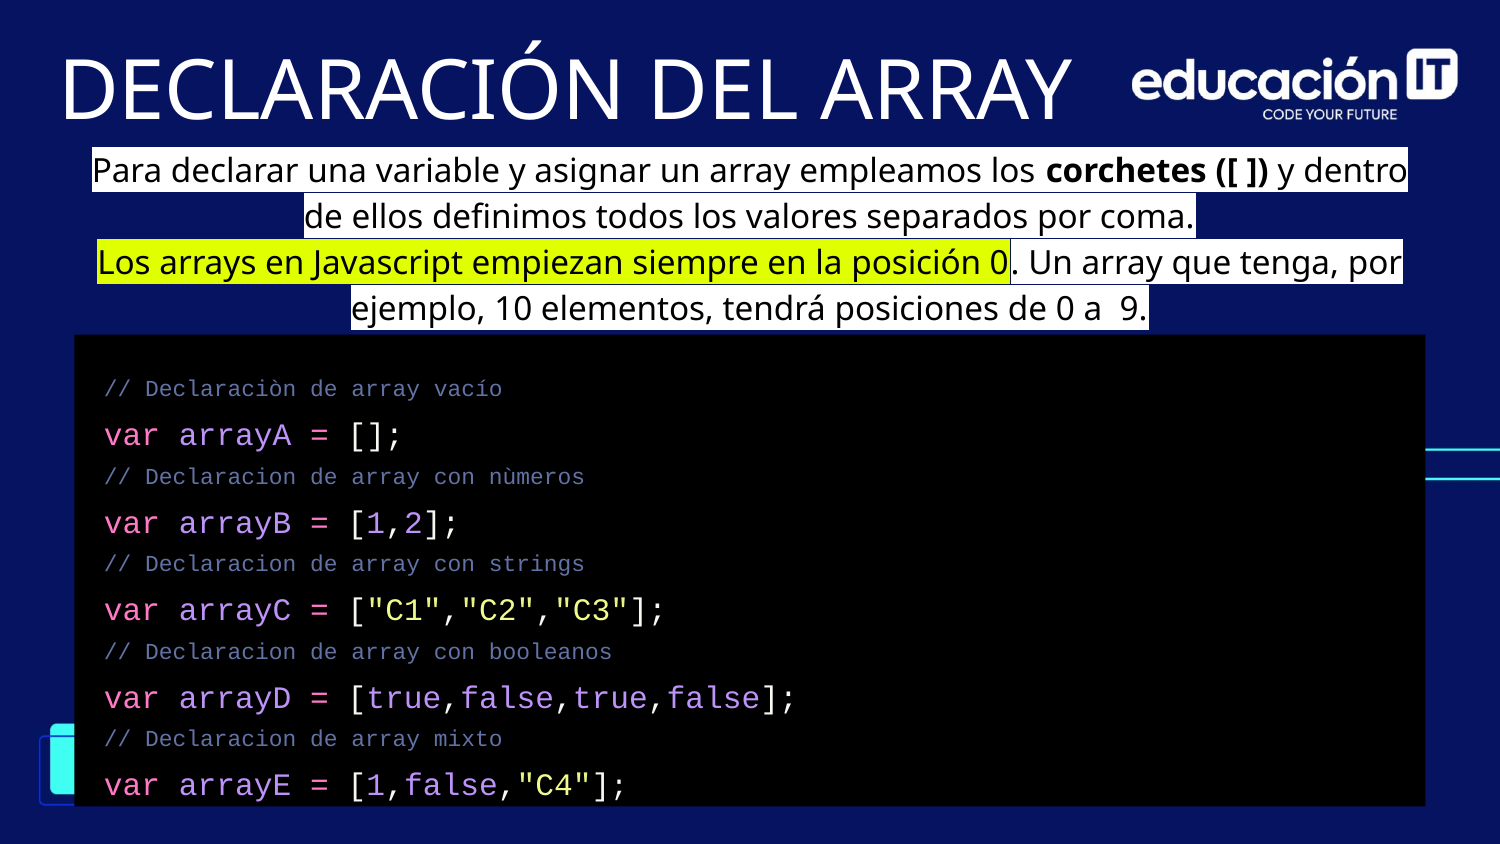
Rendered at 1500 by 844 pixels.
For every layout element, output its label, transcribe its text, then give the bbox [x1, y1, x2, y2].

text_box Para declarar una variable y asignar un array empleamos los corchetes ([ ]) y dentro de ellos definimos todos los valores separados por coma. Los arrays en Javascript empiezan siempre en la posición 0. Un array que tenga, por ejemplo, 10 elementos, tendrá posiciones de 0 a 9. [61, 128, 1439, 378]
picture [0, 0, 1500, 844]
text_box DECLARACIÓN DEL ARRAY [43, 21, 1204, 184]
text_box // Declaraciòn de array vacío var arrayA = []; // Declaracion de array con nùmeros var arrayB = [1,2]; // Declaracion de array con strings var arrayC = ["C1","C2","C3"]; // Declaracion de array con booleanos var arrayD = [true,false,true,false]; // Declaracion de array mixto var arrayE = [1,false,"C4"]; [74, 334, 1426, 807]
